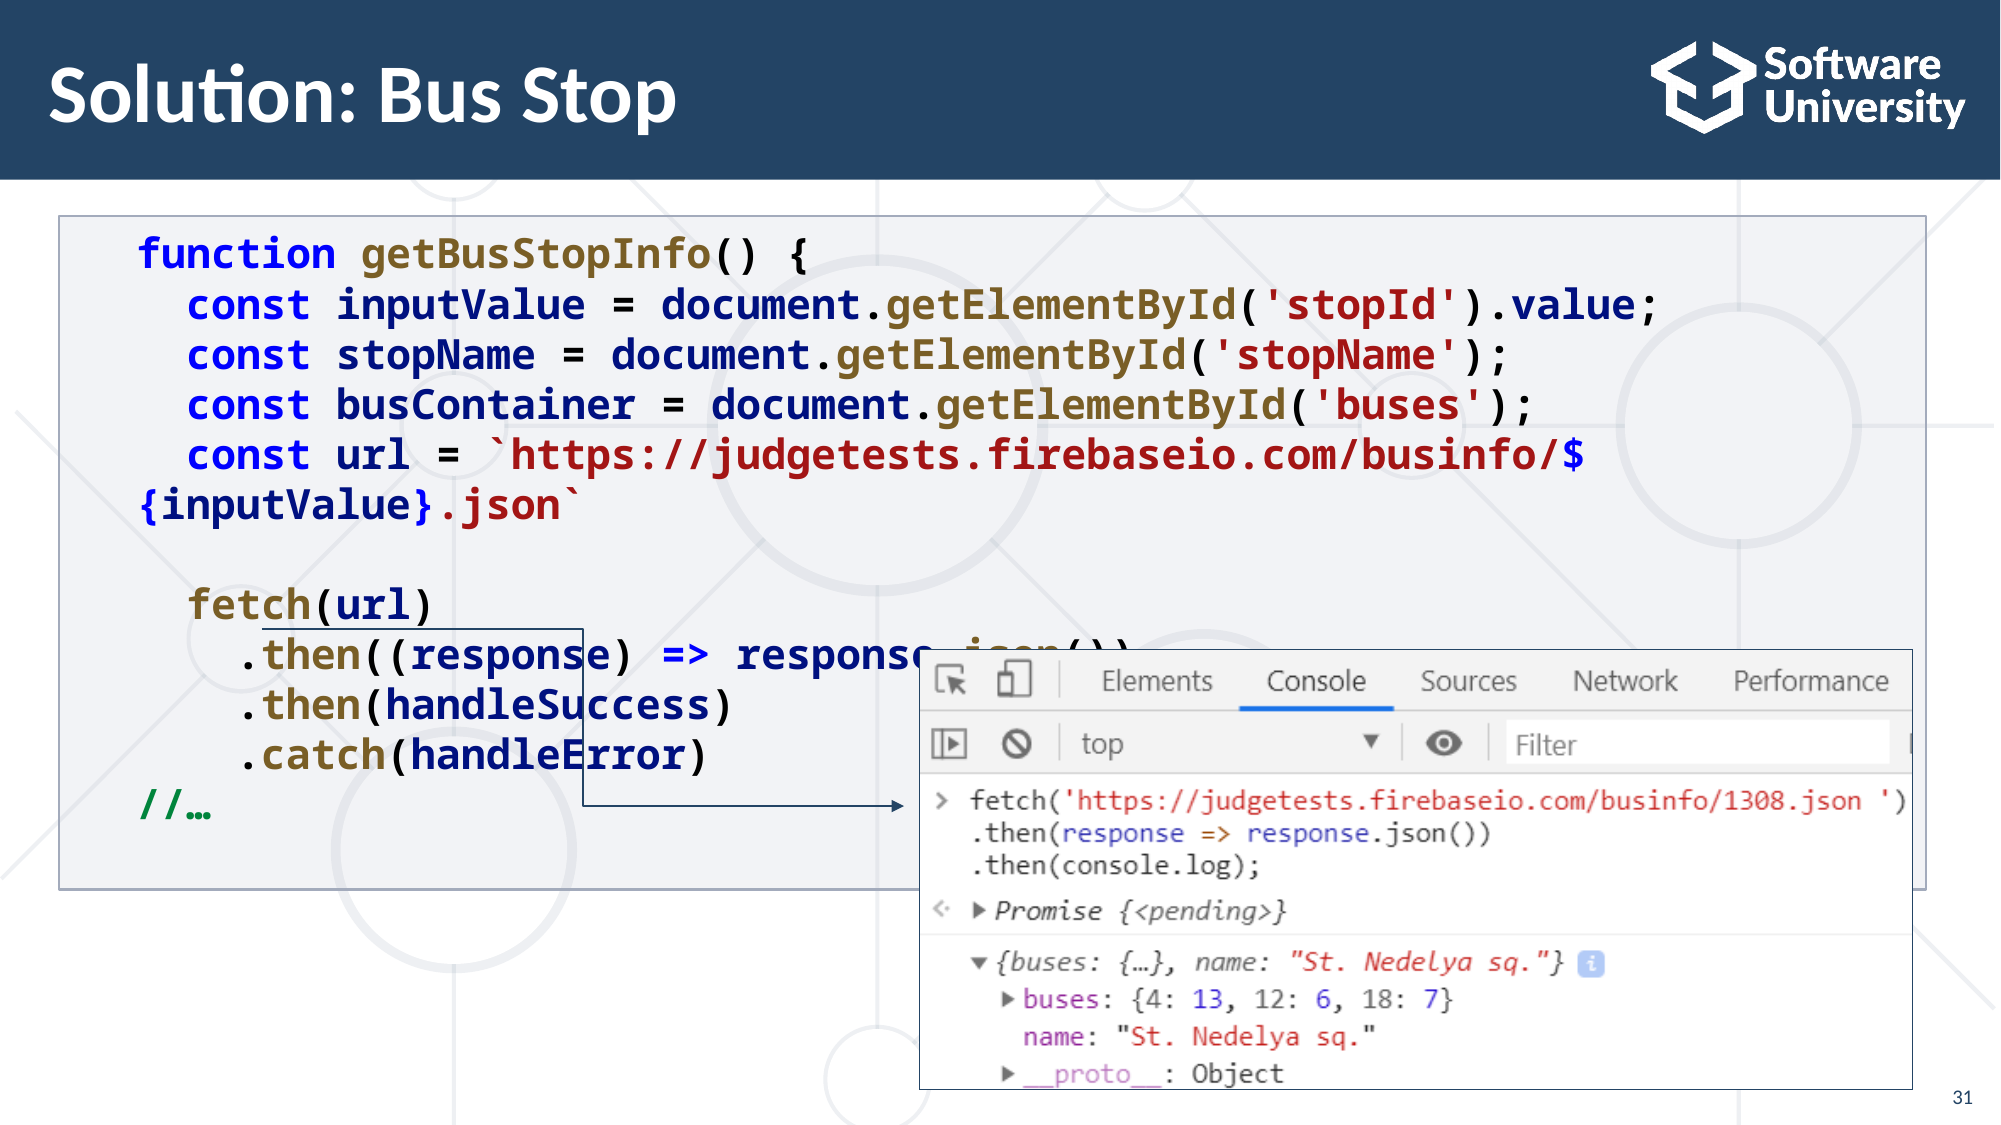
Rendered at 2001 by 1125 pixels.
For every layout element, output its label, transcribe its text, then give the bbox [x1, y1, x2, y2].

picture [919, 648, 1914, 1091]
slide_number 31 [1927, 1067, 1989, 1117]
picture [1651, 41, 1966, 134]
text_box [261, 628, 905, 807]
list function getBusStopInfo() { const inputValue = document.getElementById('stopId').value; const stopName = document.getElementById('stopName'); const busContainer = document.getElementById('buses'); const url = `https://judgetests.firebaseio.com/businfo/${inputValue}.json` fetch(url) .then((response) => response.json()) .then(handleSuccess) .catch(handleError) //… [59, 215, 1926, 890]
title Solution: Bus Stop [31, 16, 1625, 162]
